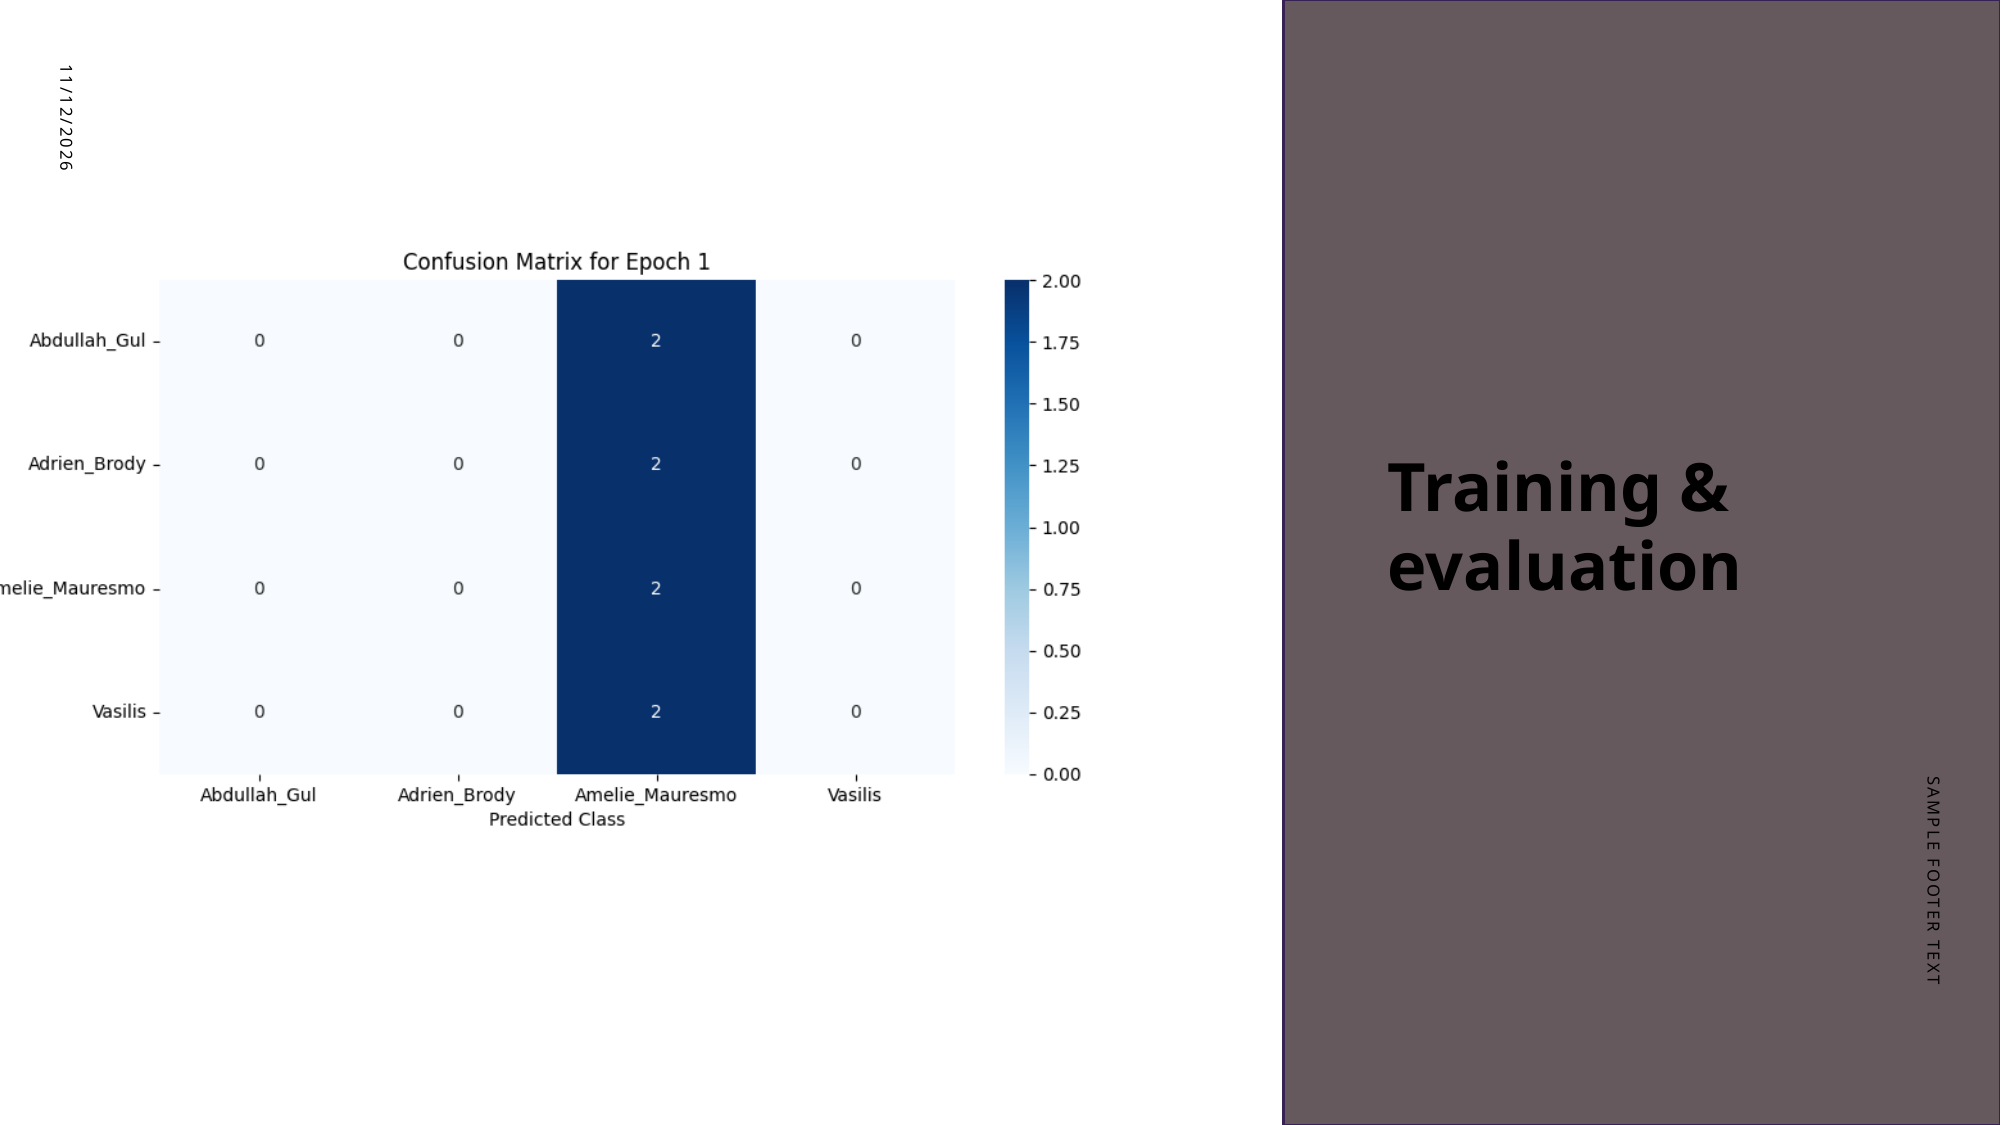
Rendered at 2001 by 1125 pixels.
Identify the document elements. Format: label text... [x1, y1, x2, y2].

footer Sample Footer Text [1904, 450, 1965, 1000]
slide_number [35, 49, 96, 203]
text_box [1282, 0, 2000, 1125]
title Training & evaluation [1372, 49, 1905, 1000]
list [0, 203, 1282, 845]
